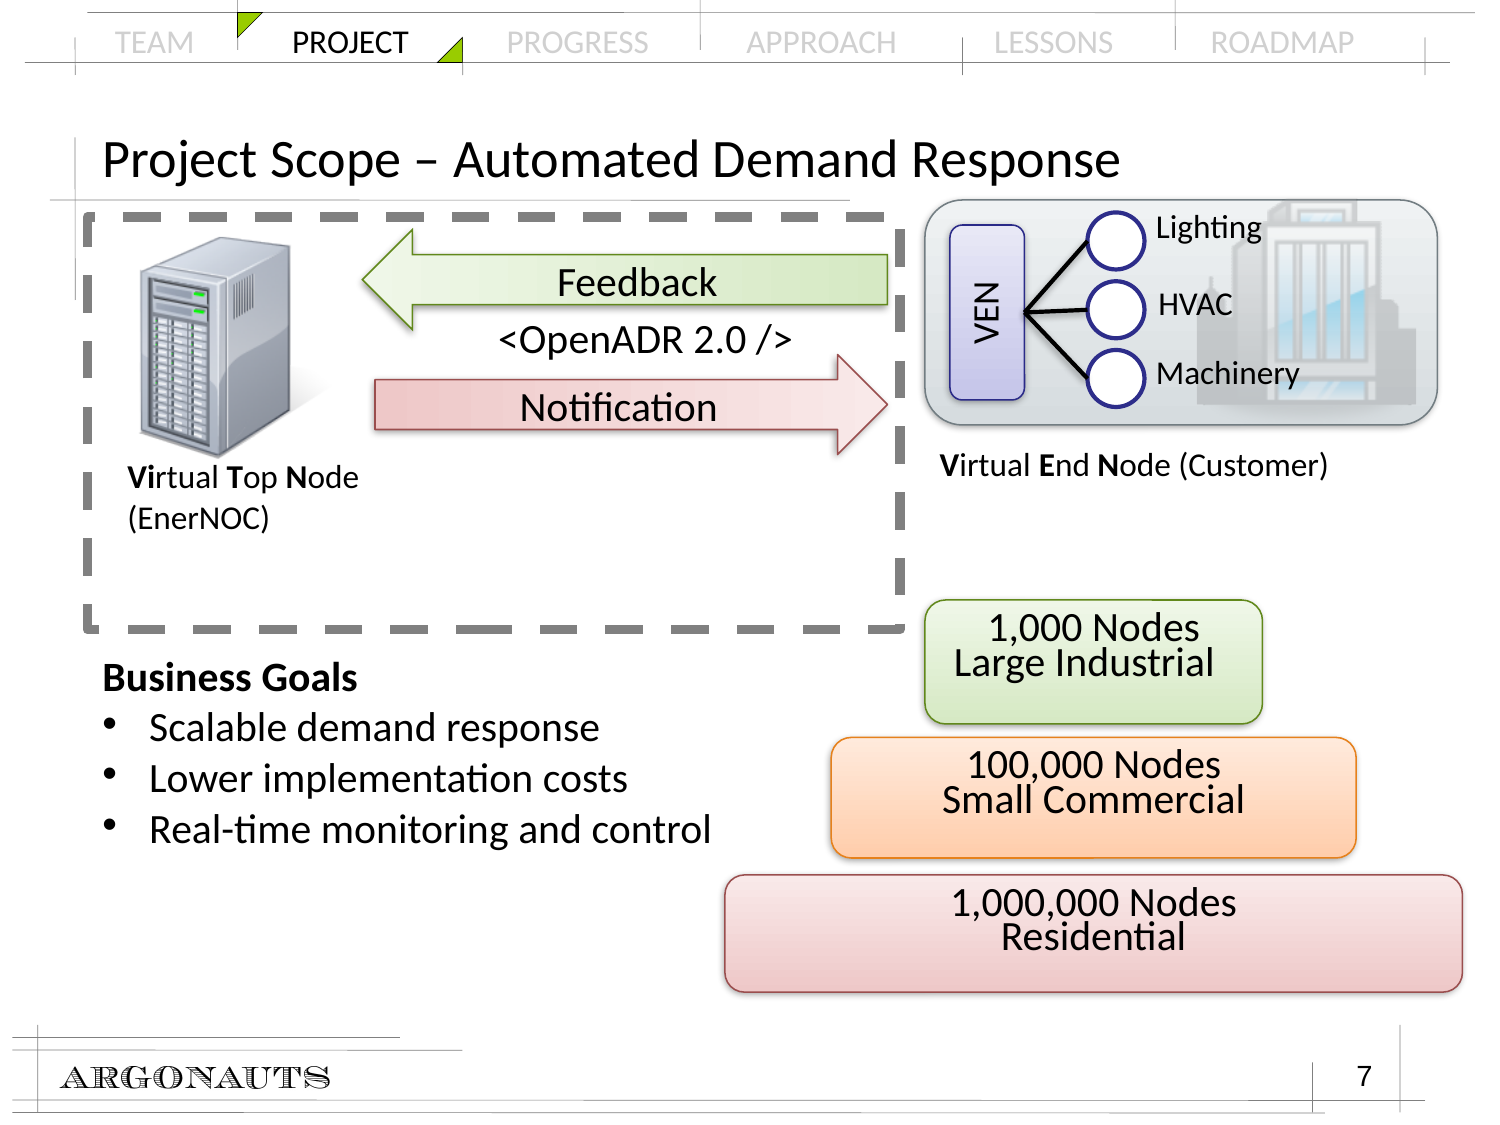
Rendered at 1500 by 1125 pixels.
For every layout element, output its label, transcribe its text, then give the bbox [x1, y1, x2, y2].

text_box [924, 199, 1182, 425]
text_box Lighting [1141, 212, 1182, 252]
slide_number 7 [1074, 1050, 1388, 1125]
title Project Scope – Automated Demand Response [87, 112, 1413, 200]
text_box 100,000 Nodes Small Commercial [831, 737, 1357, 859]
picture [112, 229, 351, 468]
text_box 1,000,000 Nodes Residential [724, 874, 1463, 993]
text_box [1024, 240, 1088, 309]
picture [50, 1055, 350, 1099]
text_box [1086, 347, 1141, 410]
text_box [1024, 312, 1088, 379]
text_box 1,000 Nodes Large Industrial [924, 599, 1263, 724]
text_box Machinery [1141, 357, 1182, 397]
text_box [1092, 279, 1143, 341]
text_box VEN [949, 224, 1026, 401]
text_box [1085, 210, 1145, 272]
text_box [87, 217, 900, 630]
text_box Virtual End Node (Customer) [924, 450, 1355, 489]
picture [1187, 187, 1426, 426]
text_box HVAC [1143, 274, 1182, 330]
text_box Business Goals Scalable demand response Lower implementation costs Real-time monitoring and control [87, 659, 775, 857]
text_box [1429, 213, 1438, 411]
